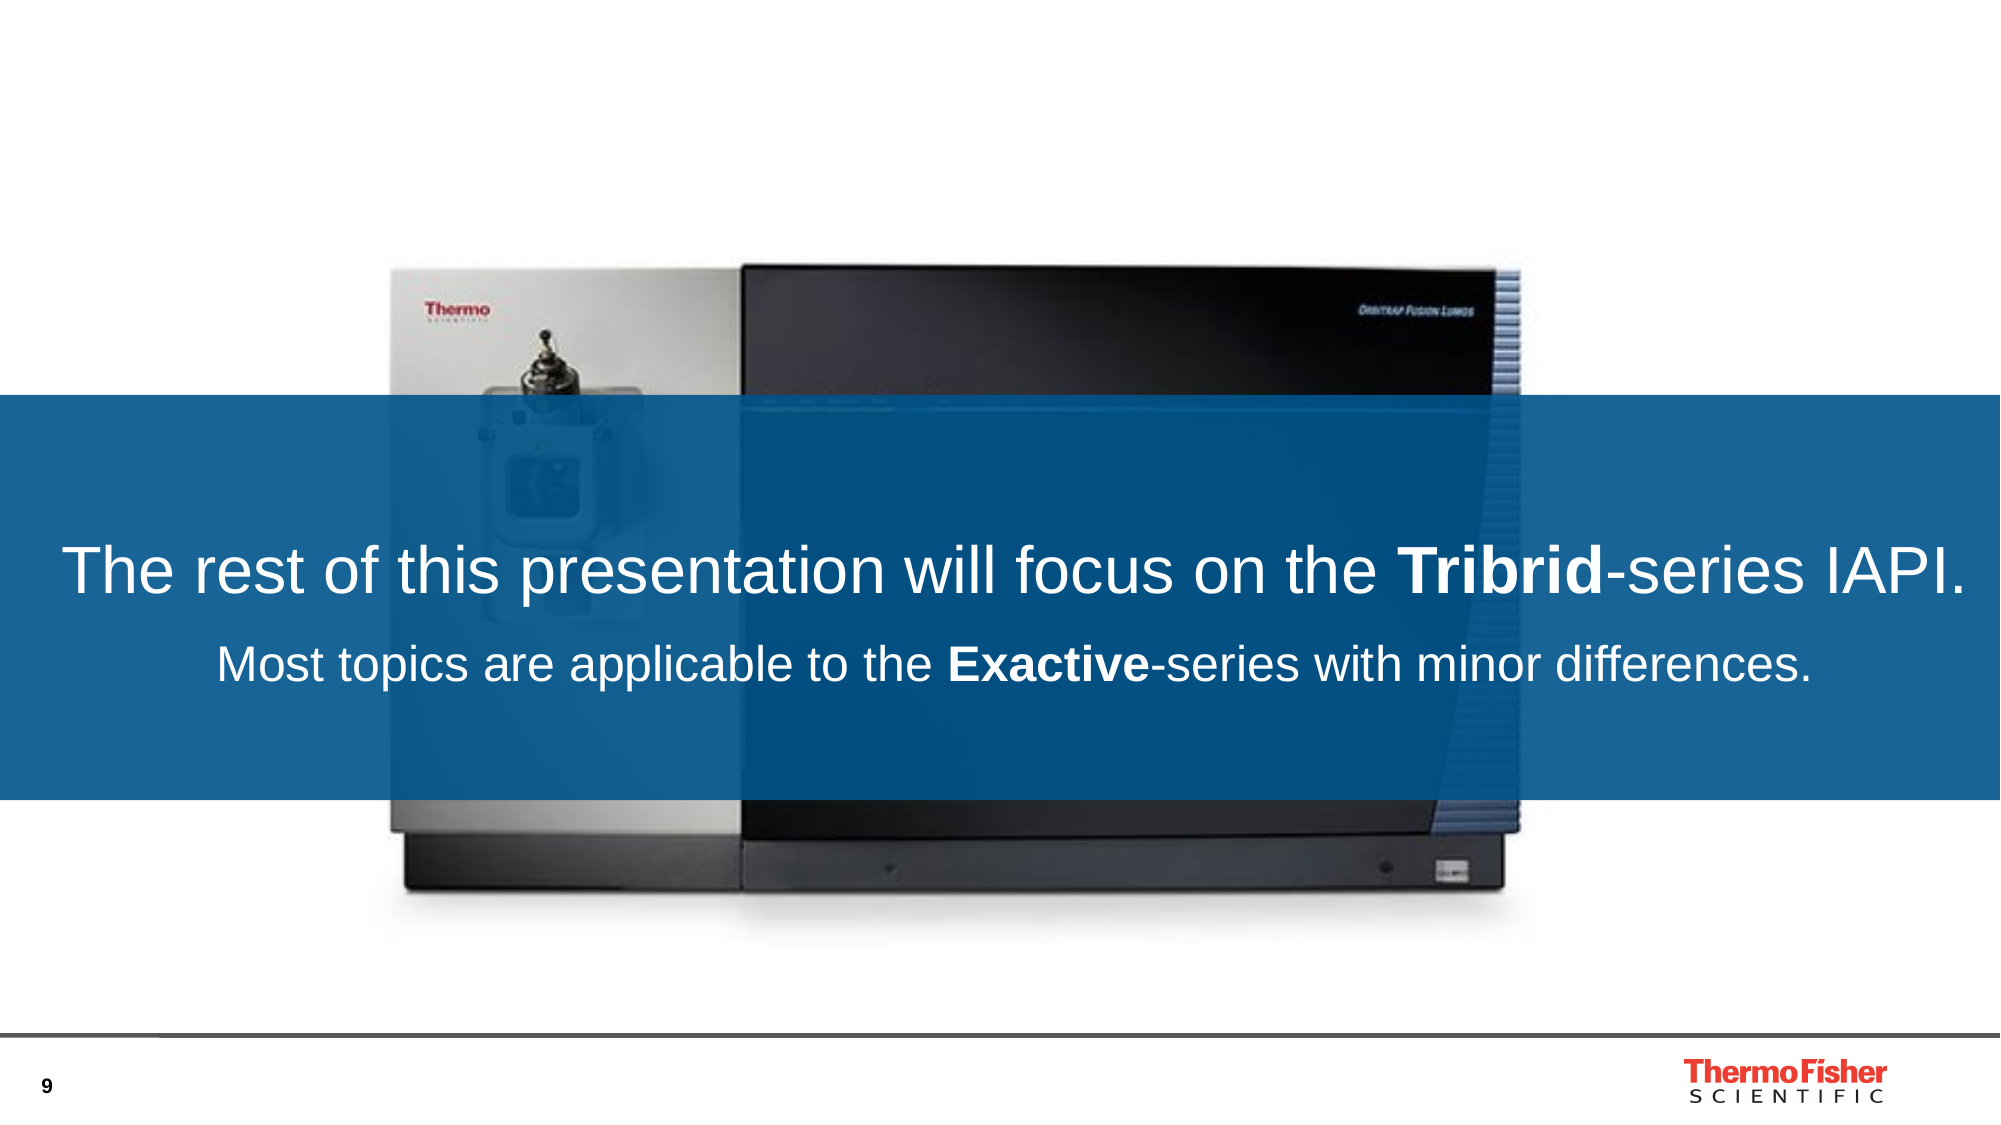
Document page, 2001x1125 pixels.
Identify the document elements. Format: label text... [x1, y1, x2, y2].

text_box The rest of this presentation will focus on the Tribrid-series IAPI. Most topics are applicable to the Exactive-series with minor differences. [1580, 394, 2000, 801]
text_box The rest of this presentation will focus on the Tribrid-series IAPI. Most topics are applicable to the Exactive-series with minor differences. [0, 394, 316, 801]
picture [322, 229, 1574, 947]
picture [1684, 1059, 1887, 1103]
